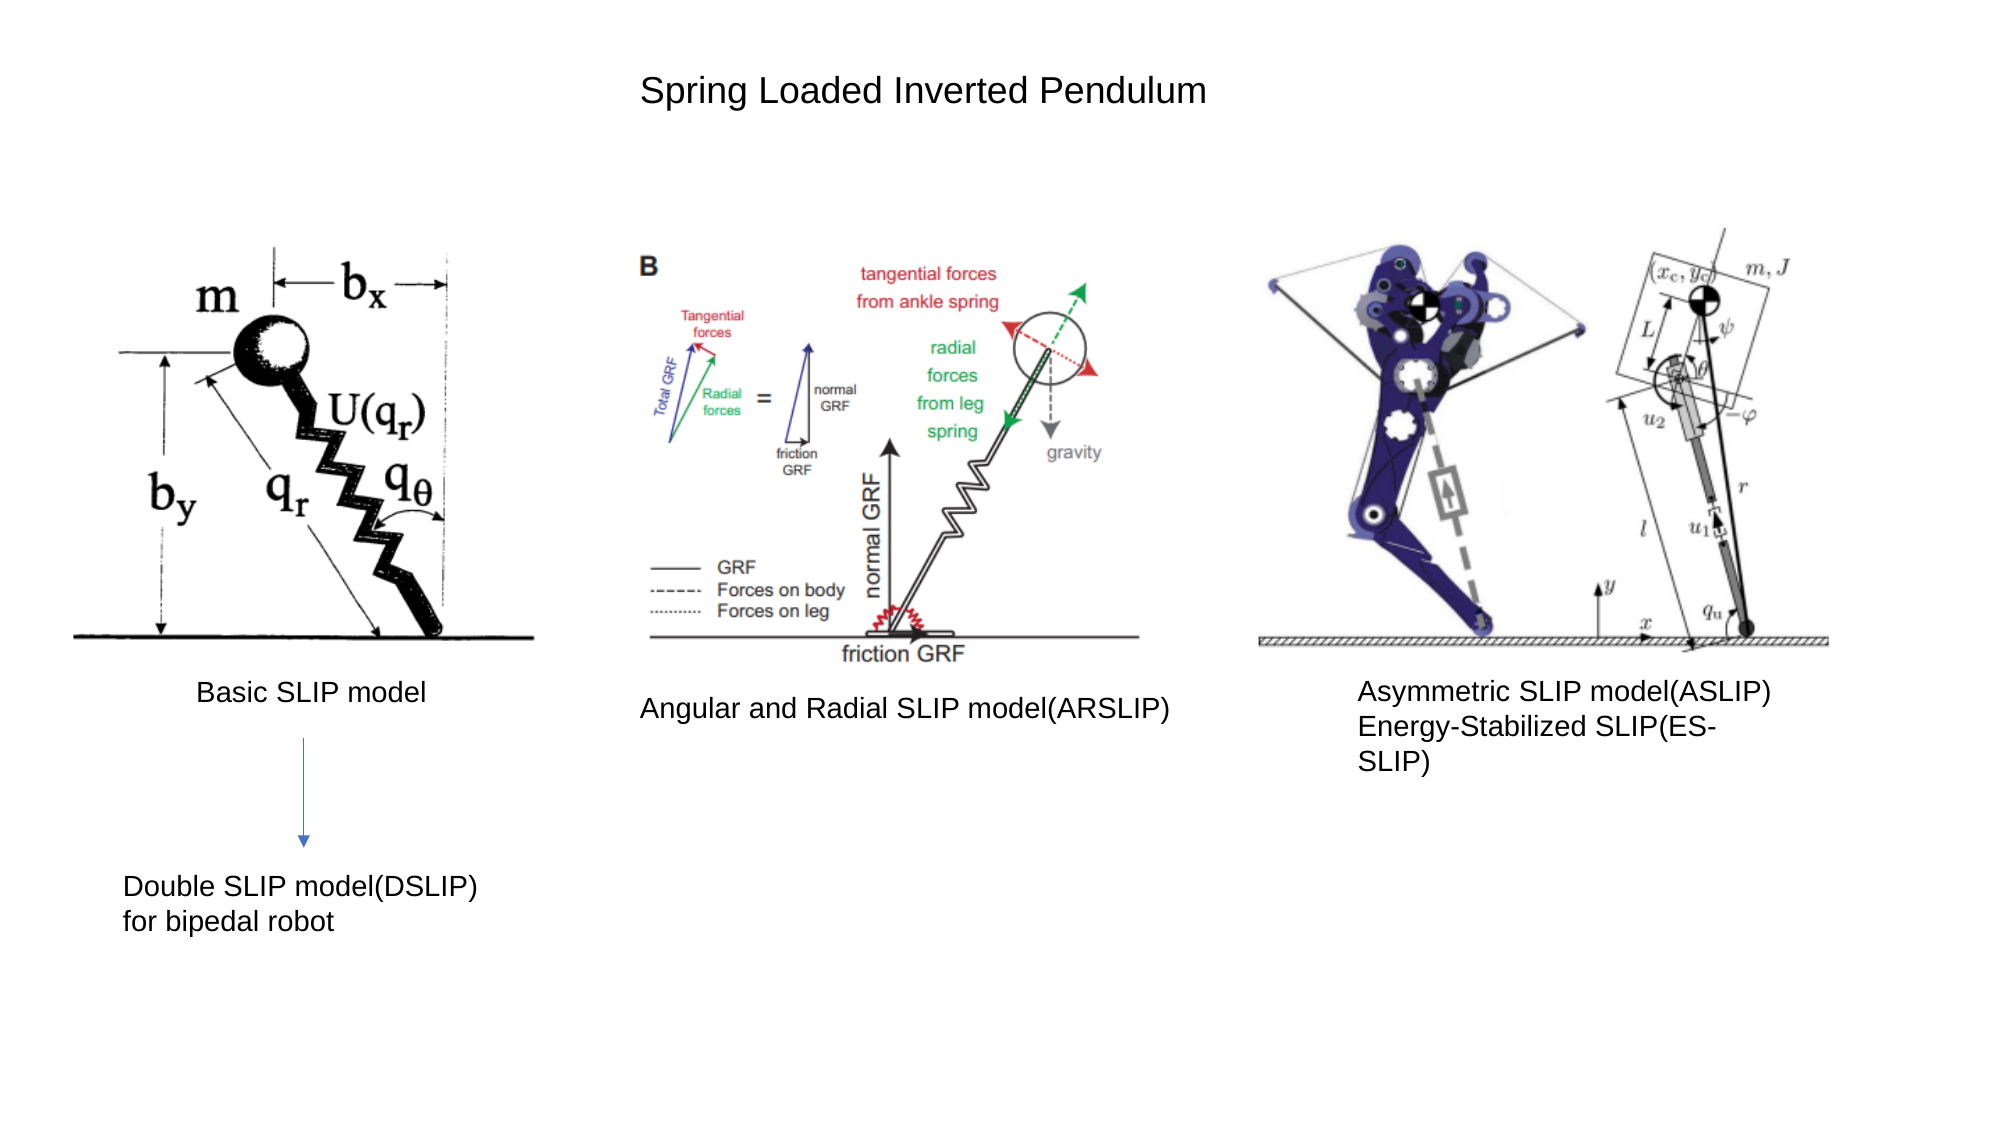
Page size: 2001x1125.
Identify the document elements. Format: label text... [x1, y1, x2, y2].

picture [59, 222, 548, 662]
picture [625, 230, 1151, 666]
picture [1237, 225, 1841, 661]
text_box Angular and Radial SLIP model(ARSLIP) [625, 681, 1194, 732]
text_box Double SLIP model(DSLIP) for bipedal robot [108, 859, 500, 945]
text_box Spring Loaded Inverted Pendulum [625, 59, 1310, 119]
text_box Basic SLIP model [181, 665, 519, 716]
text_box Asymmetric SLIP model(ASLIP) Energy-Stabilized SLIP(ES-SLIP) [1342, 665, 1803, 785]
